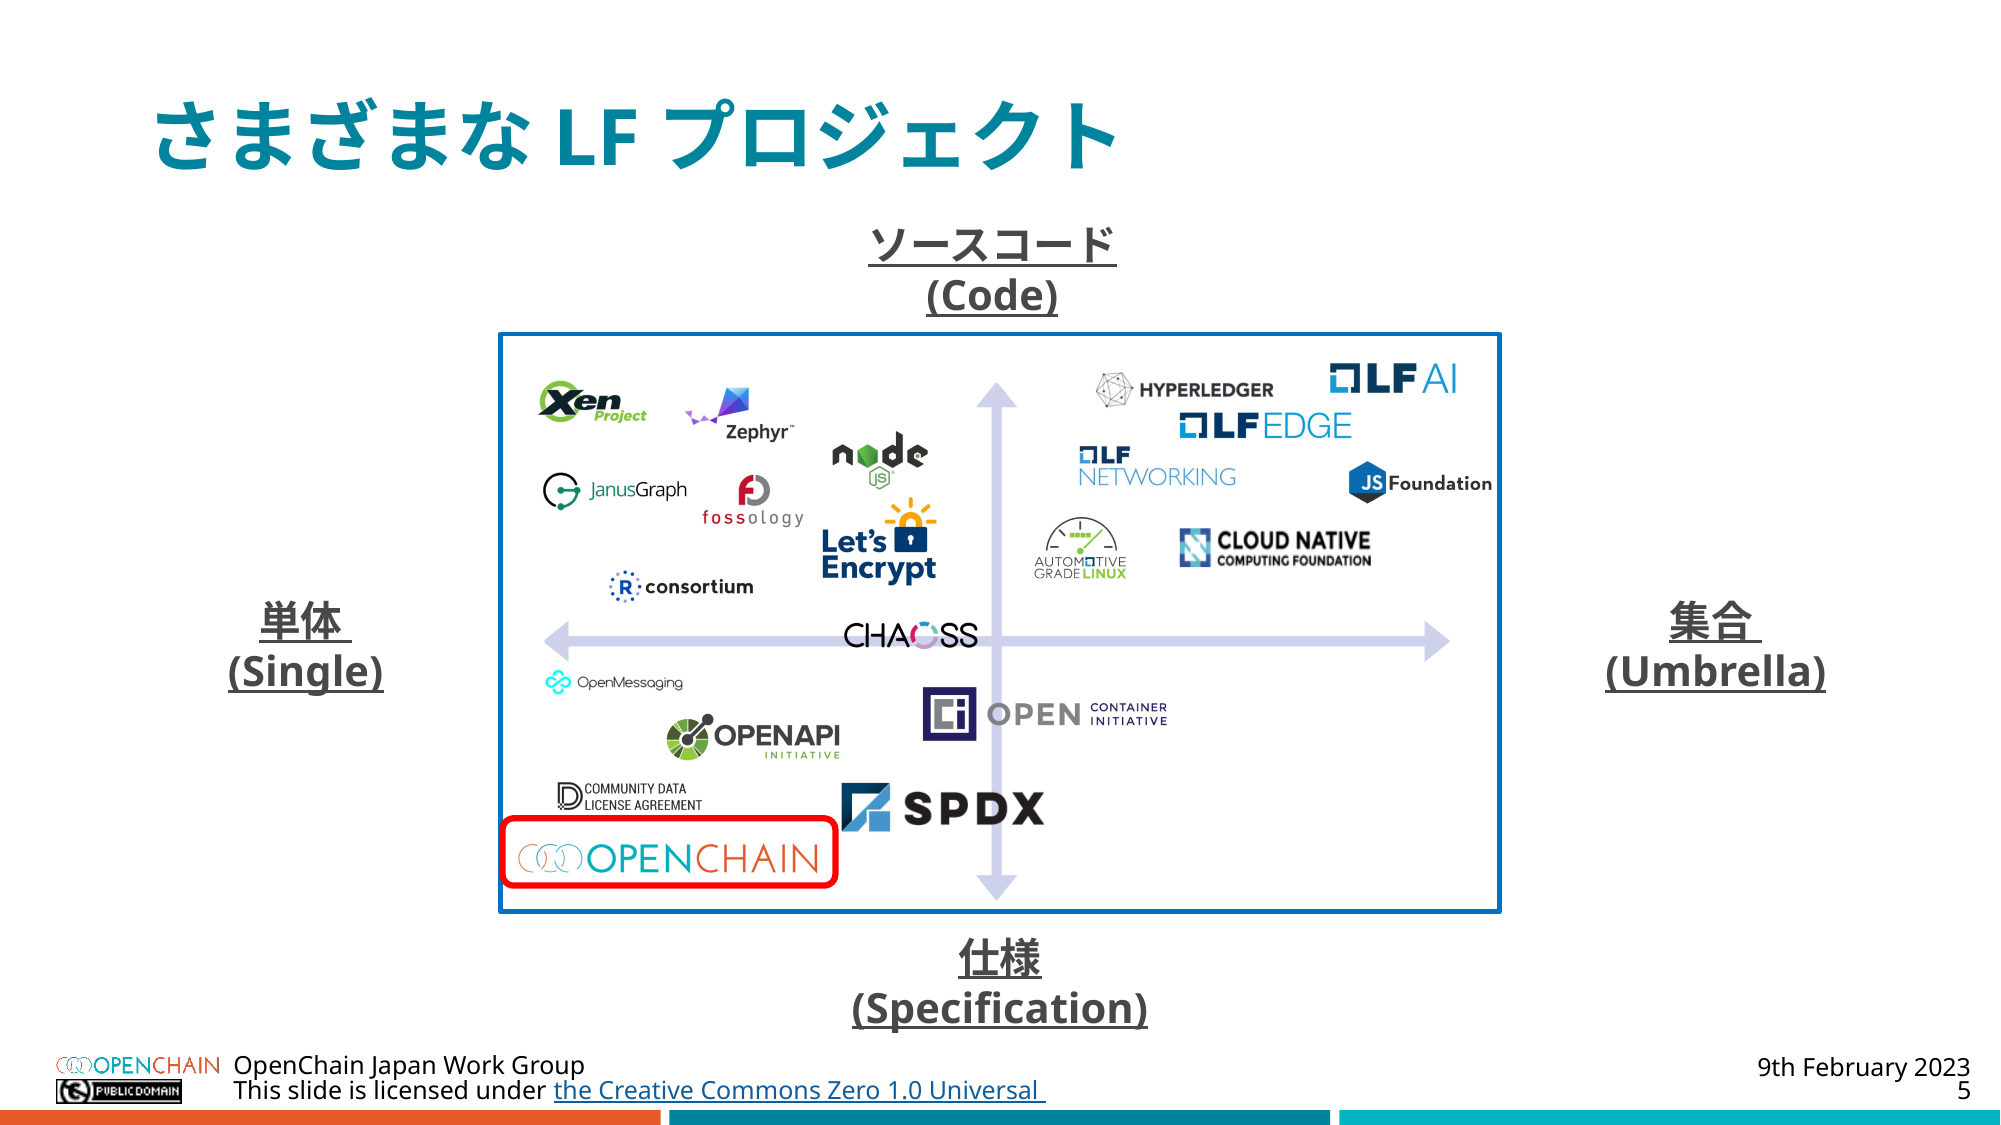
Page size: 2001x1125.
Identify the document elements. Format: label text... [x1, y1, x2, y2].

picture [56, 1056, 218, 1074]
text_box 仕様 (Specification) [795, 923, 1204, 1040]
text_box 単体 (Single) [155, 590, 456, 700]
text_box ソースコード (Code) [756, 214, 1229, 324]
footer OpenChain Japan Work Group [218, 1053, 690, 1077]
title さまざまなLFプロジェクト [146, 87, 1839, 193]
picture [56, 1079, 182, 1104]
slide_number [1536, 1052, 1987, 1079]
slide_number 5 [1536, 1079, 1987, 1103]
picture [502, 335, 1498, 910]
text_box 集合 (Umbrella) [1511, 590, 1920, 700]
